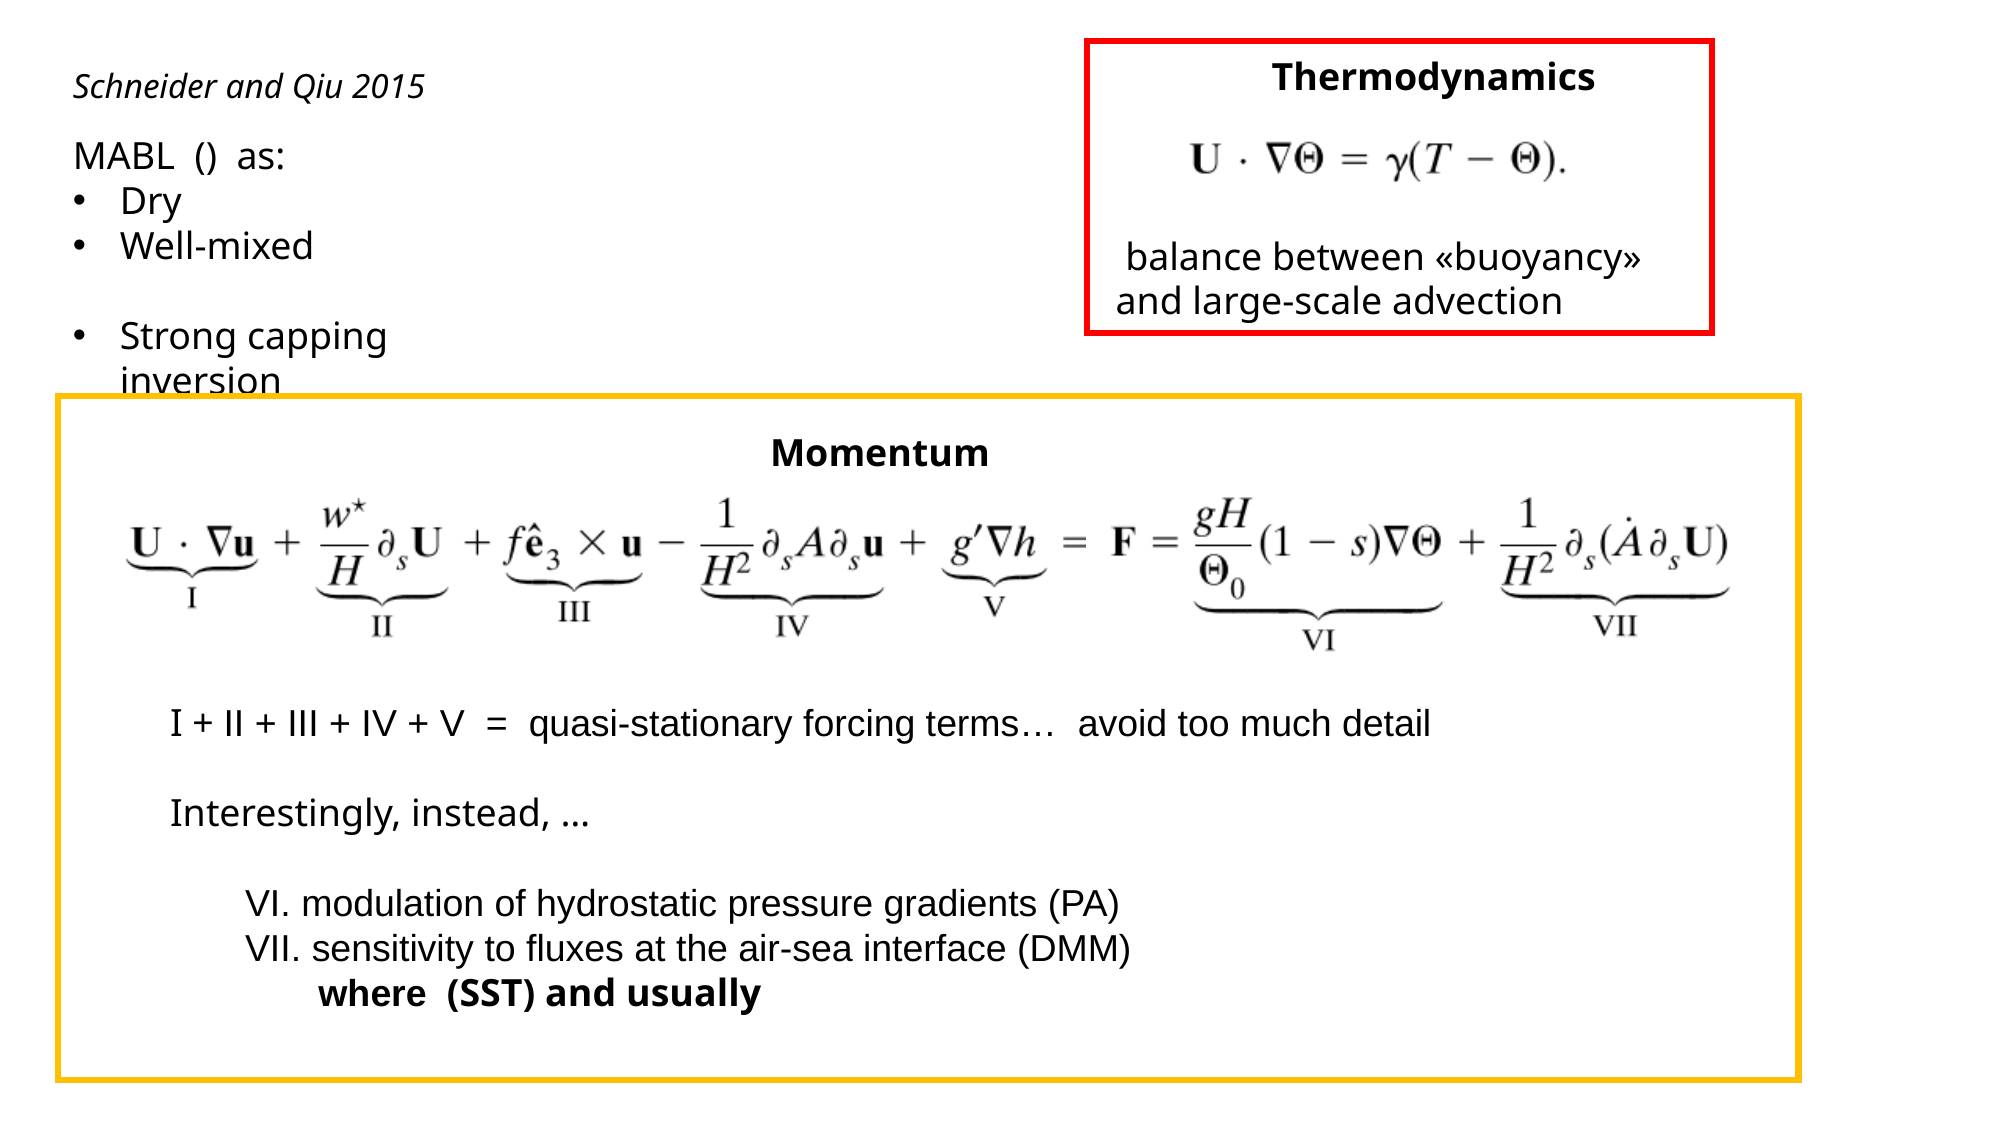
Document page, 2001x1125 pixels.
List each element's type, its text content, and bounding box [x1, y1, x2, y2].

text_box [57, 395, 1800, 1081]
picture [110, 478, 1746, 661]
text_box [1085, 39, 1713, 334]
text_box Schneider and Qiu 2015 [58, 58, 811, 113]
picture [1154, 119, 1592, 207]
